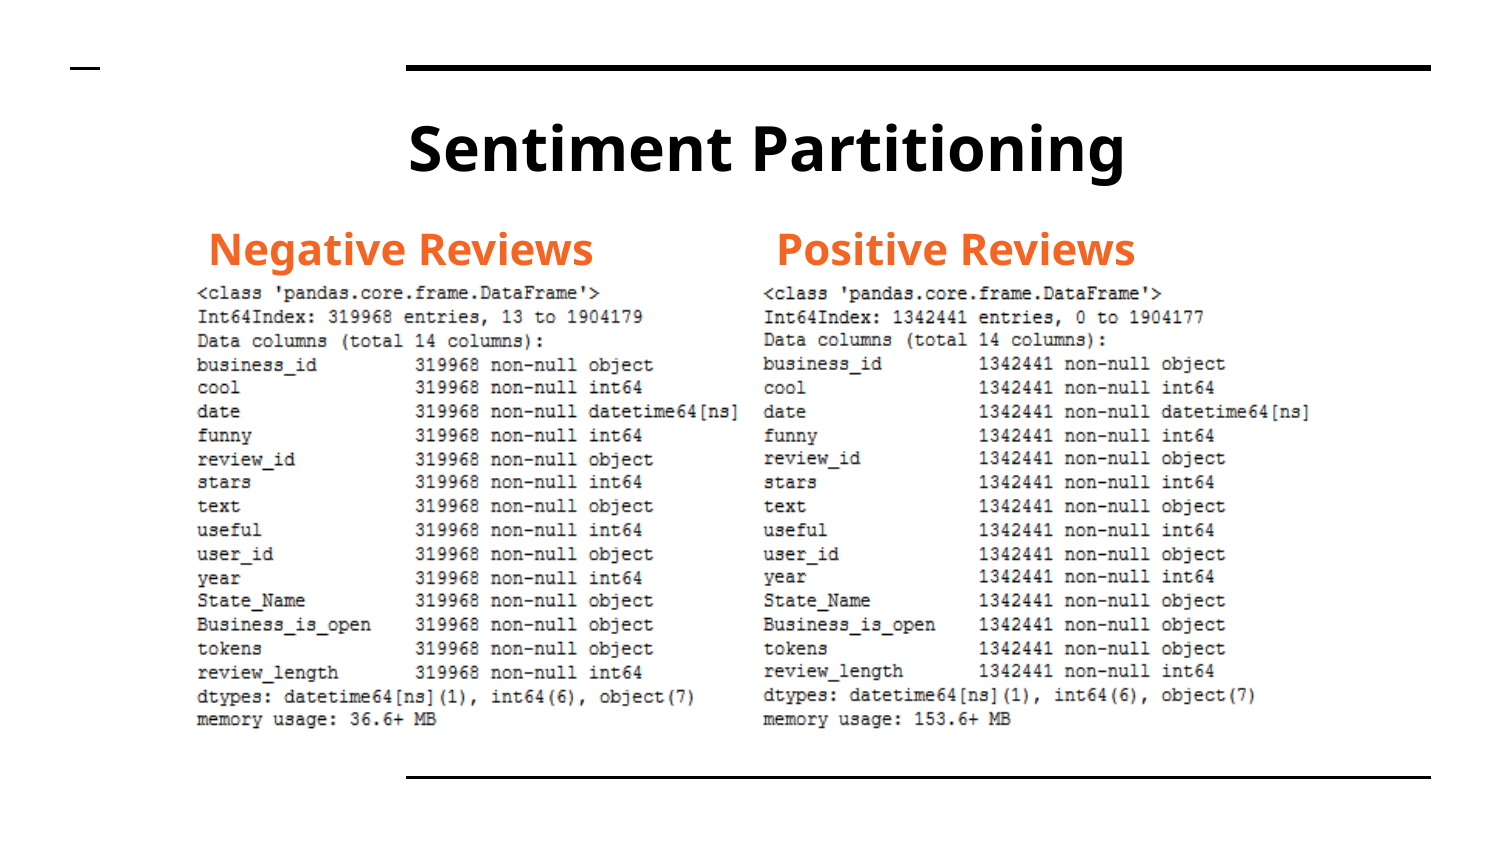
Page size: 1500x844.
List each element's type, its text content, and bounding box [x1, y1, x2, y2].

title Sentiment Partitioning [393, 94, 1431, 199]
picture [755, 267, 1312, 764]
list Positive Reviews [760, 198, 1298, 266]
list Negative Reviews [192, 198, 730, 274]
picture [188, 275, 744, 736]
